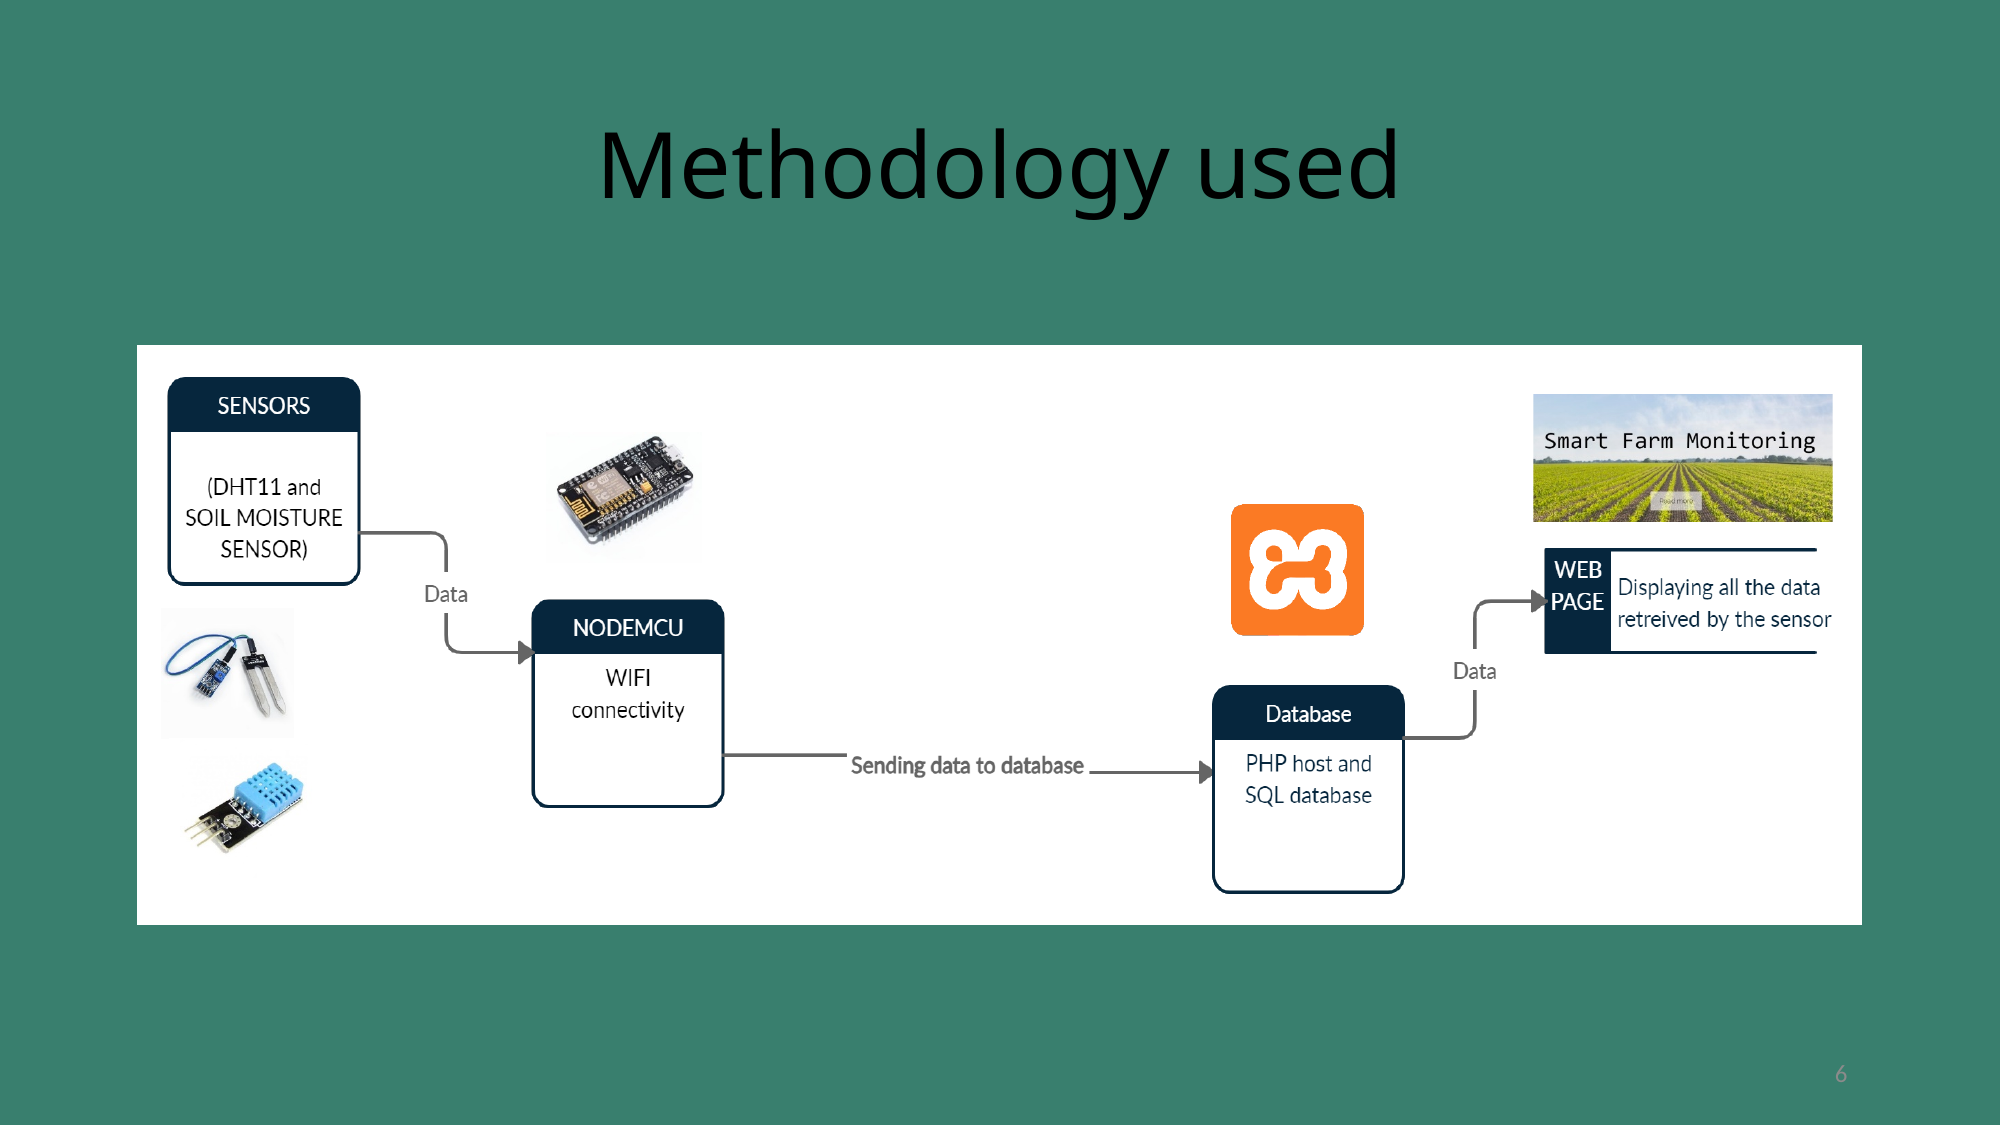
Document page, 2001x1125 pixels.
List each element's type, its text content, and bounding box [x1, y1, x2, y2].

picture [1231, 504, 1364, 636]
picture [1533, 394, 1833, 522]
slide_number 6 [1412, 1042, 1863, 1103]
title Methodology used [137, 59, 1863, 278]
picture [161, 608, 318, 878]
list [137, 344, 1863, 926]
picture [545, 432, 702, 563]
